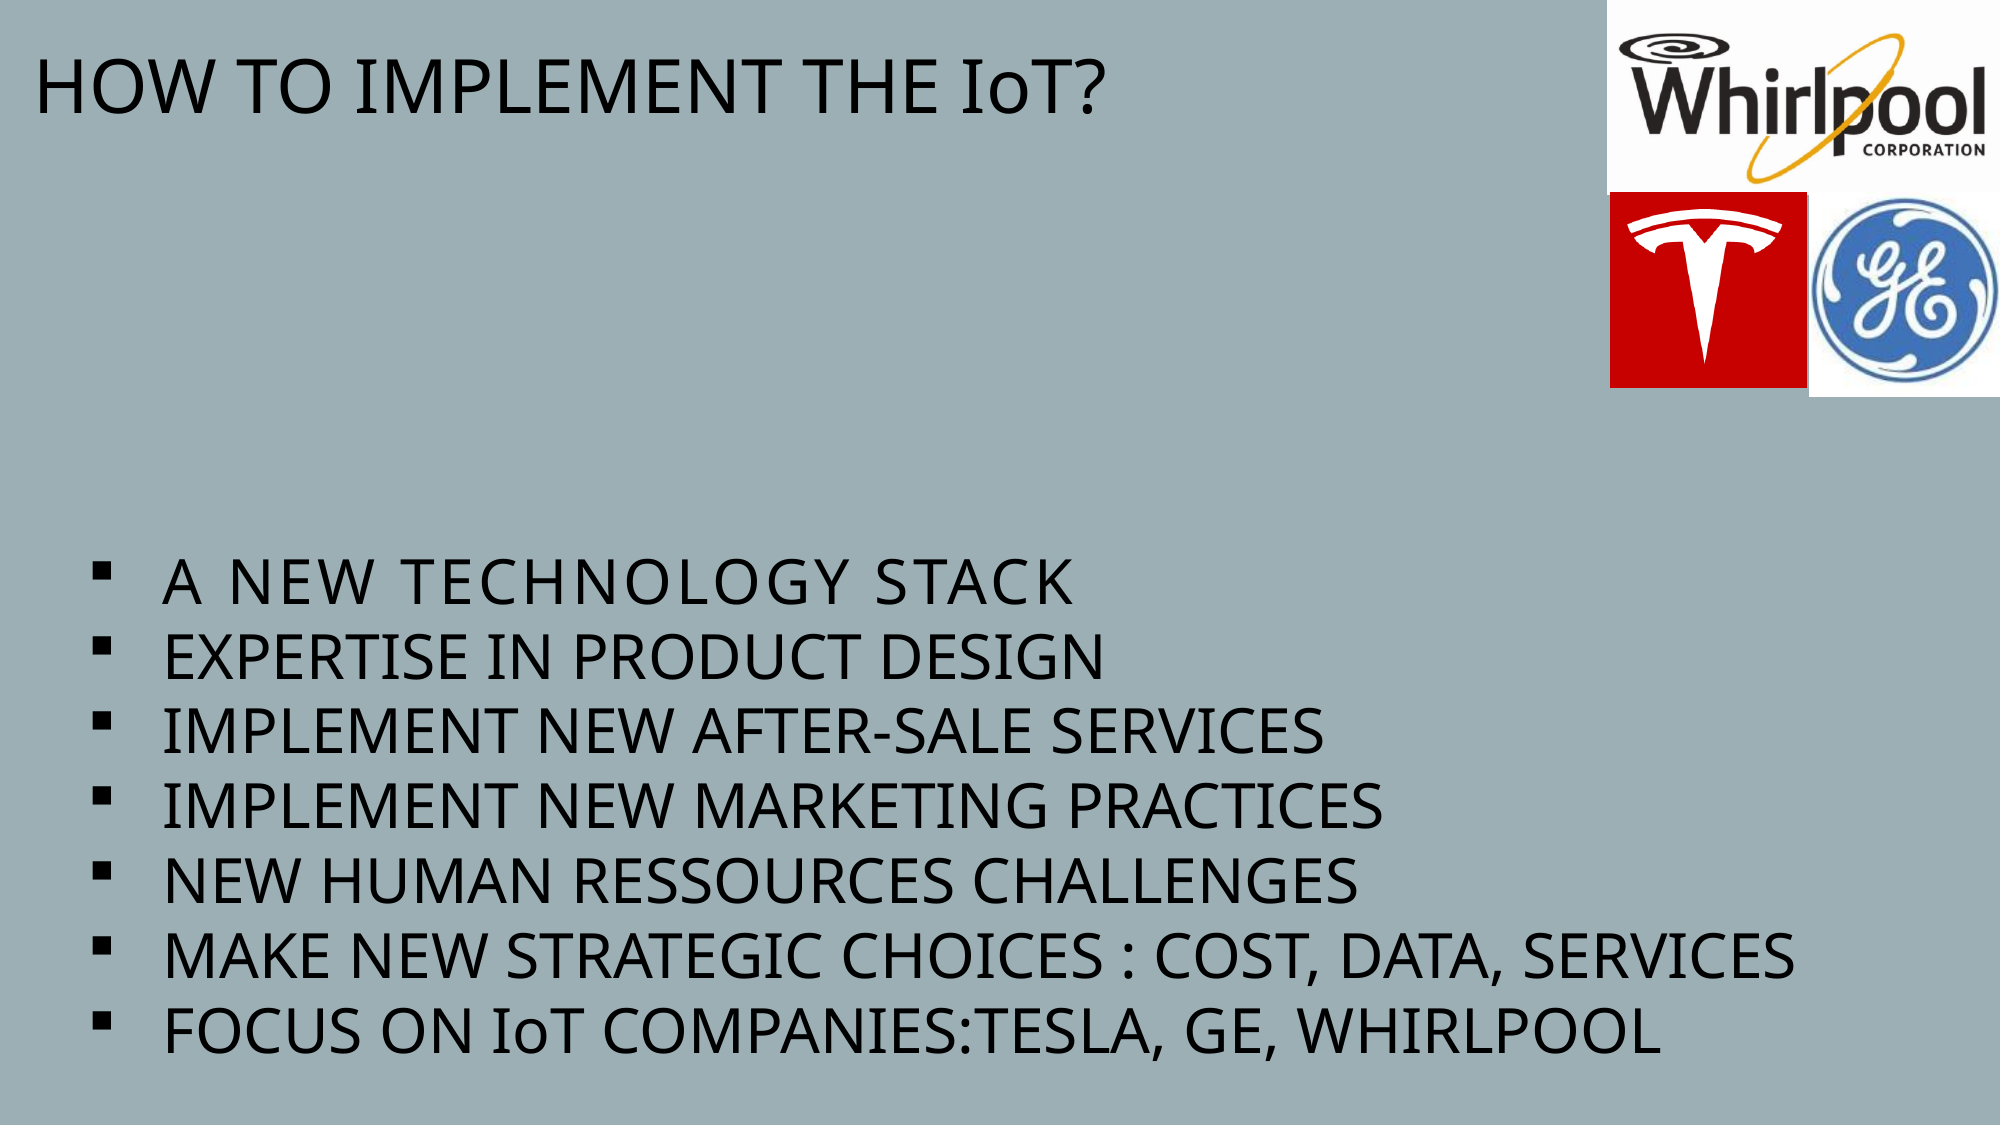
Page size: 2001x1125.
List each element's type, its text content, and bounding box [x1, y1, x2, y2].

text_box a new Technology Stack EXPERTISE IN PRODUCT DESIGN IMPLEMENT NEW AFTER-SALE SERVICES IMPLEMENT NEW MARKETING PRACTICES NEW HUMAN RESSOURCES CHALLENGES MAKE NEW STRATEGIC CHOICES : COST, DATA, SERVICES FOCUS ON IoT COMPANIES:TESLA, GE, WHIRLPOOL [72, 534, 1814, 1119]
picture [1607, 0, 2000, 397]
subtitle HOW TO IMPLEMENT THE IoT? [18, 30, 1135, 153]
